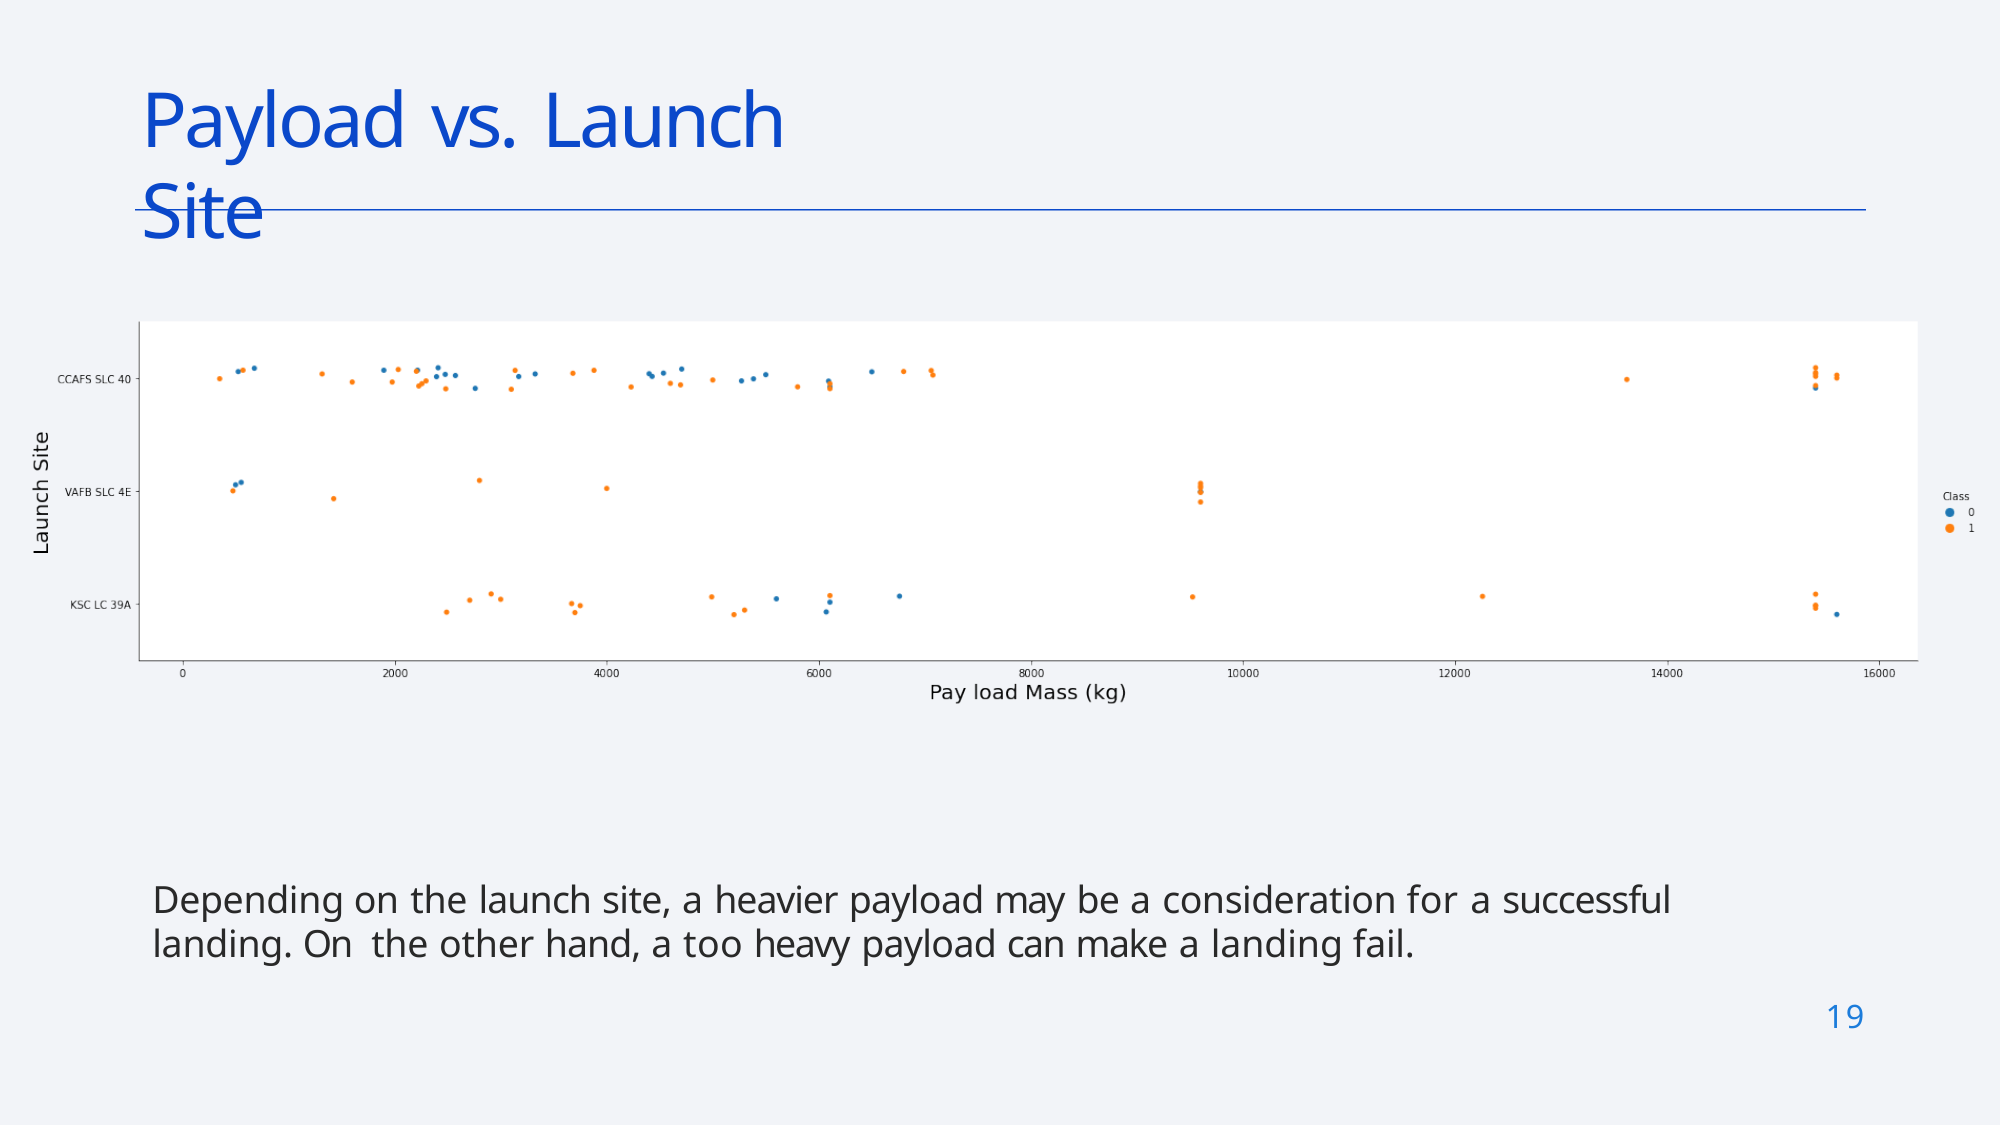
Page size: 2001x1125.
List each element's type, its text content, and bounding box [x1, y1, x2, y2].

title Payload vs. Launch Site [139, 68, 917, 260]
slide_number 19 [1819, 1002, 1873, 1125]
picture [0, 0, 2000, 1125]
text_box Depending on the launch site, a heavier payload may be a consideration for a successful landing. On the other hand, a too heavy payload can make a landing fail. [150, 872, 1762, 965]
